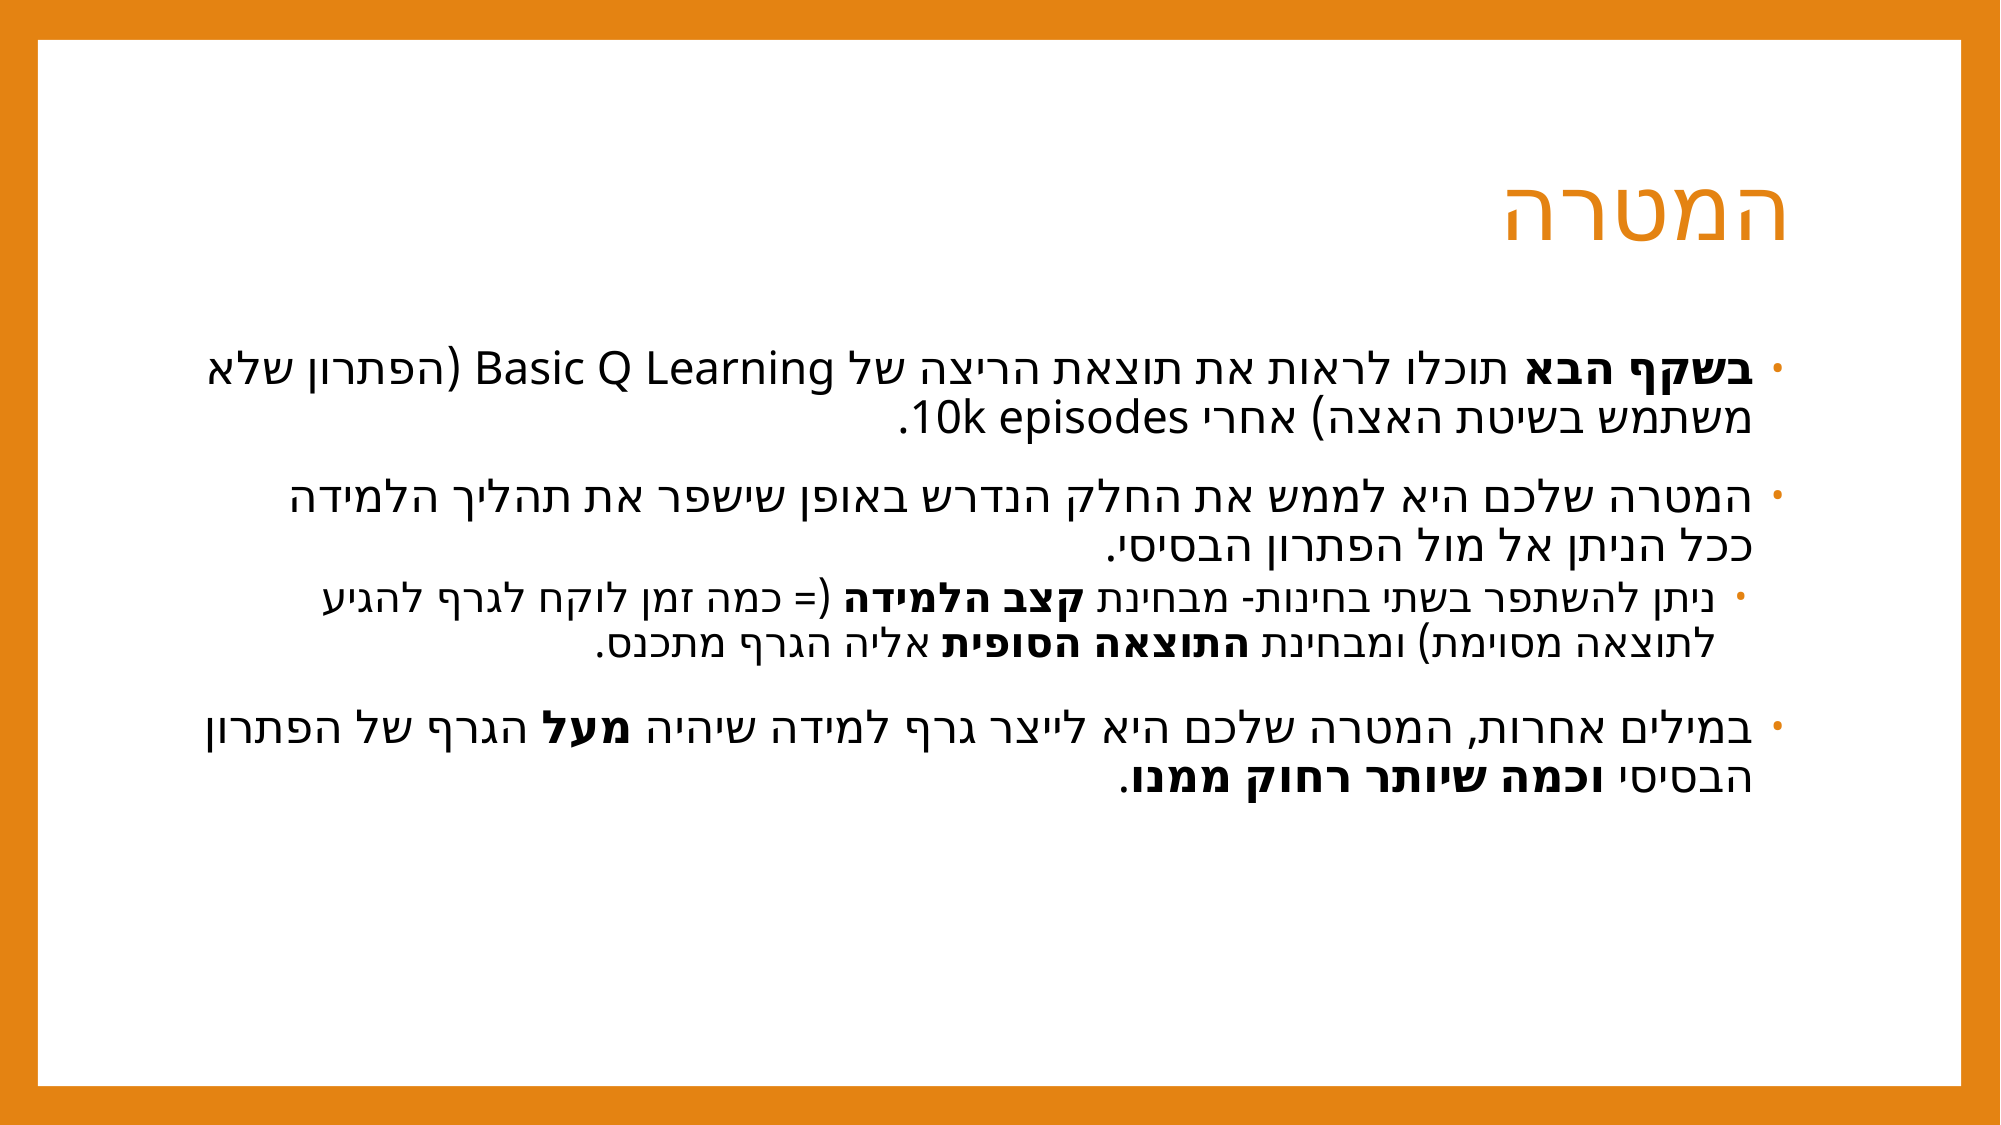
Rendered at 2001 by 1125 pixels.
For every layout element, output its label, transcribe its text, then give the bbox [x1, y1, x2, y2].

list בשקף הבא תוכלו לראות את תוצאת הריצה של Basic Q Learning (הפתרון שלא משתמש בשיטת האצה) אחרי 10k episodes. המטרה שלכם היא לממש את החלק הנדרש באופן שישפר את תהליך הלמידה ככל הניתן אל מול הפתרון הבסיסי. ניתן להשתפר בשתי בחינות- מבחינת קצב הלמידה (= כמה זמן לוקח לגרף להגיע לתוצאה מסוימת) ומבחינת התוצאה הסופית אליה הגרף מתכנס. במילים אחרות, המטרה שלכם היא לייצר גרף למידה שיהיה מעל הגרף של הפתרון הבסיסי וכמה שיותר רחוק ממנו. [187, 337, 1808, 1000]
title המטרה [187, 99, 1808, 323]
